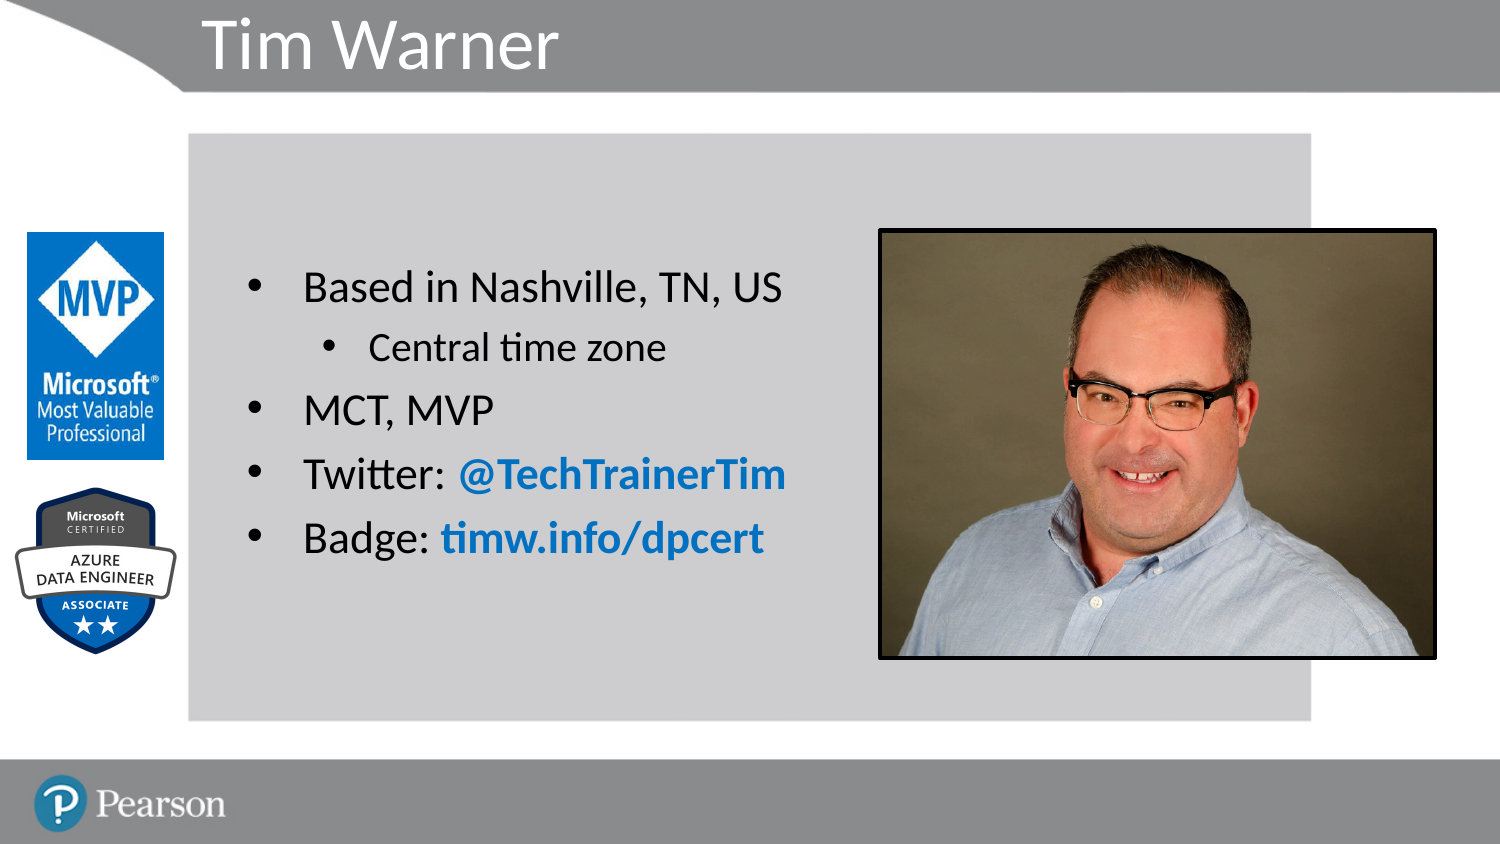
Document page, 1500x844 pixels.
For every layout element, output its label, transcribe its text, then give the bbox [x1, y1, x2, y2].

list Based in Nashville, TN, US Central time zone MCT, MVP Twitter: @TechTrainerTim Badge: timw.info/dpcert [231, 249, 910, 719]
picture [0, 0, 1500, 844]
title Tim Warner [186, 0, 1425, 79]
